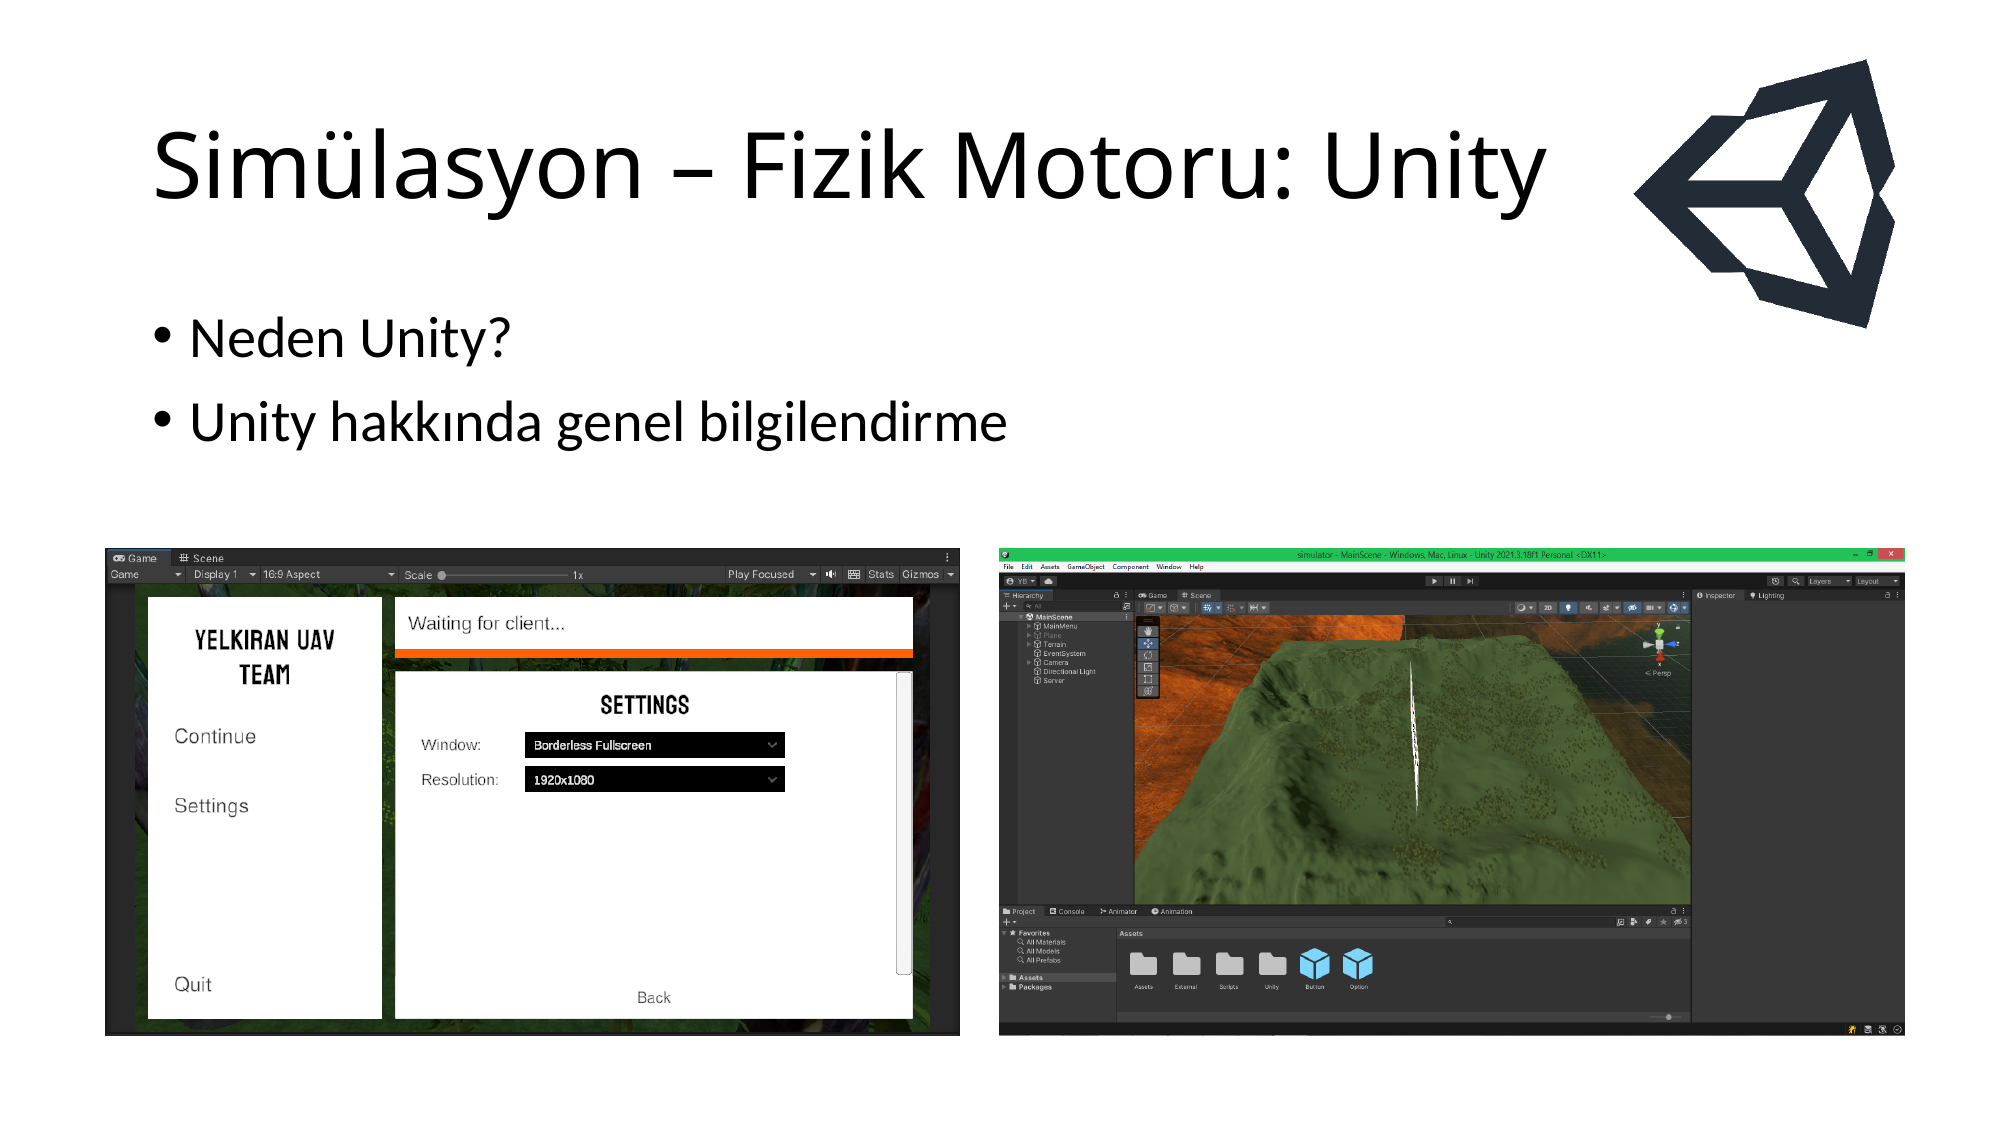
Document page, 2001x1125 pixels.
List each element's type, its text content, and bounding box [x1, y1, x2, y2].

picture [1633, 59, 1895, 329]
picture [999, 548, 1905, 1036]
list Neden Unity? Unity hakkında genel bilgilendirme [137, 299, 1863, 1014]
picture [105, 548, 960, 1036]
title Simülasyon – Fizik Motoru: Unity [137, 59, 1633, 278]
